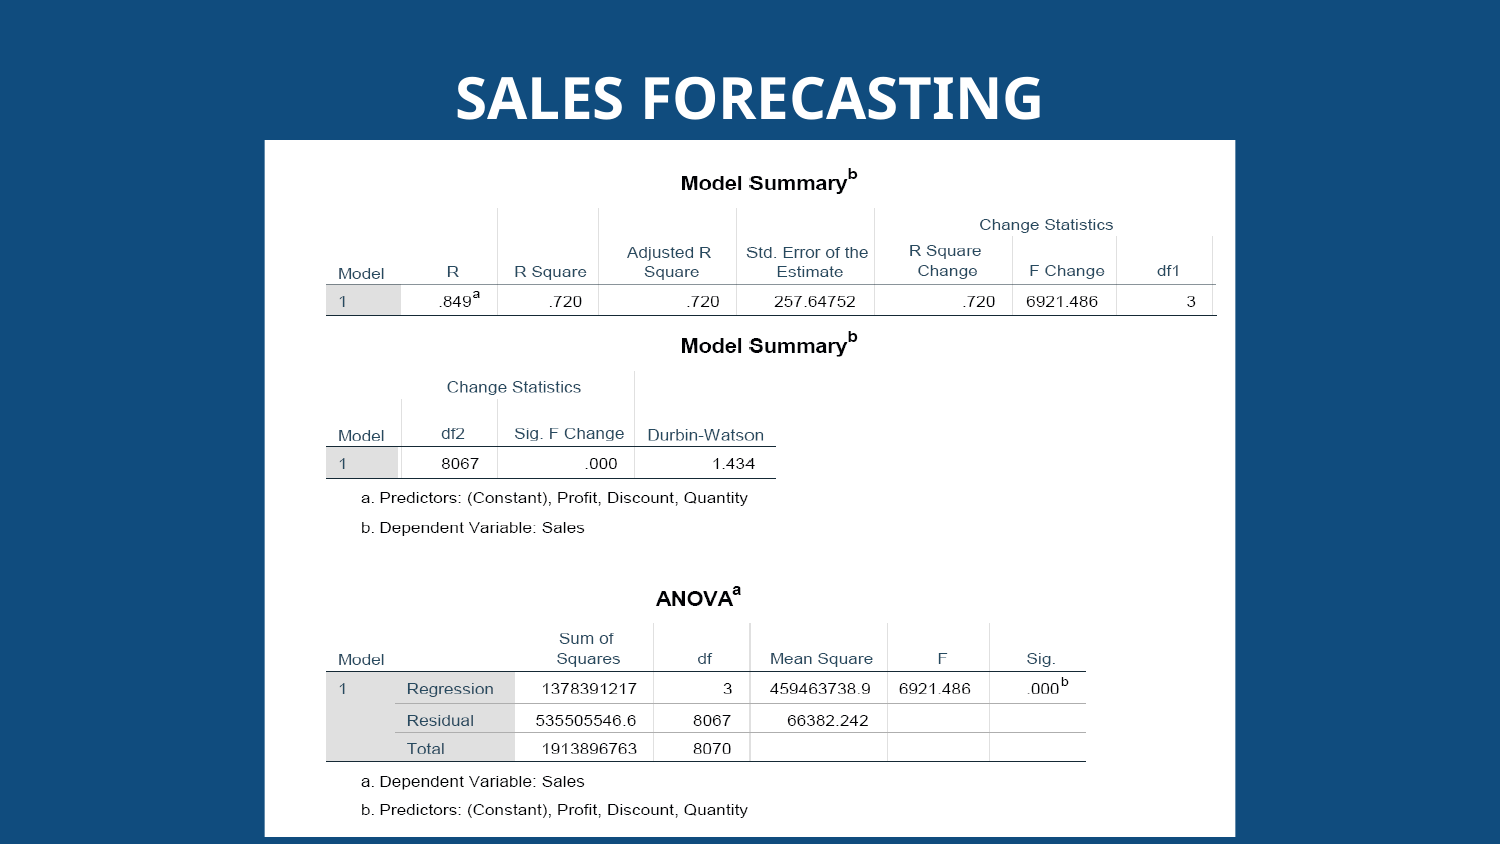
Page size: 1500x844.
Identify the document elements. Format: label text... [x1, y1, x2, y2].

picture [264, 139, 1236, 837]
title Sales Forecasting [118, 46, 1382, 141]
